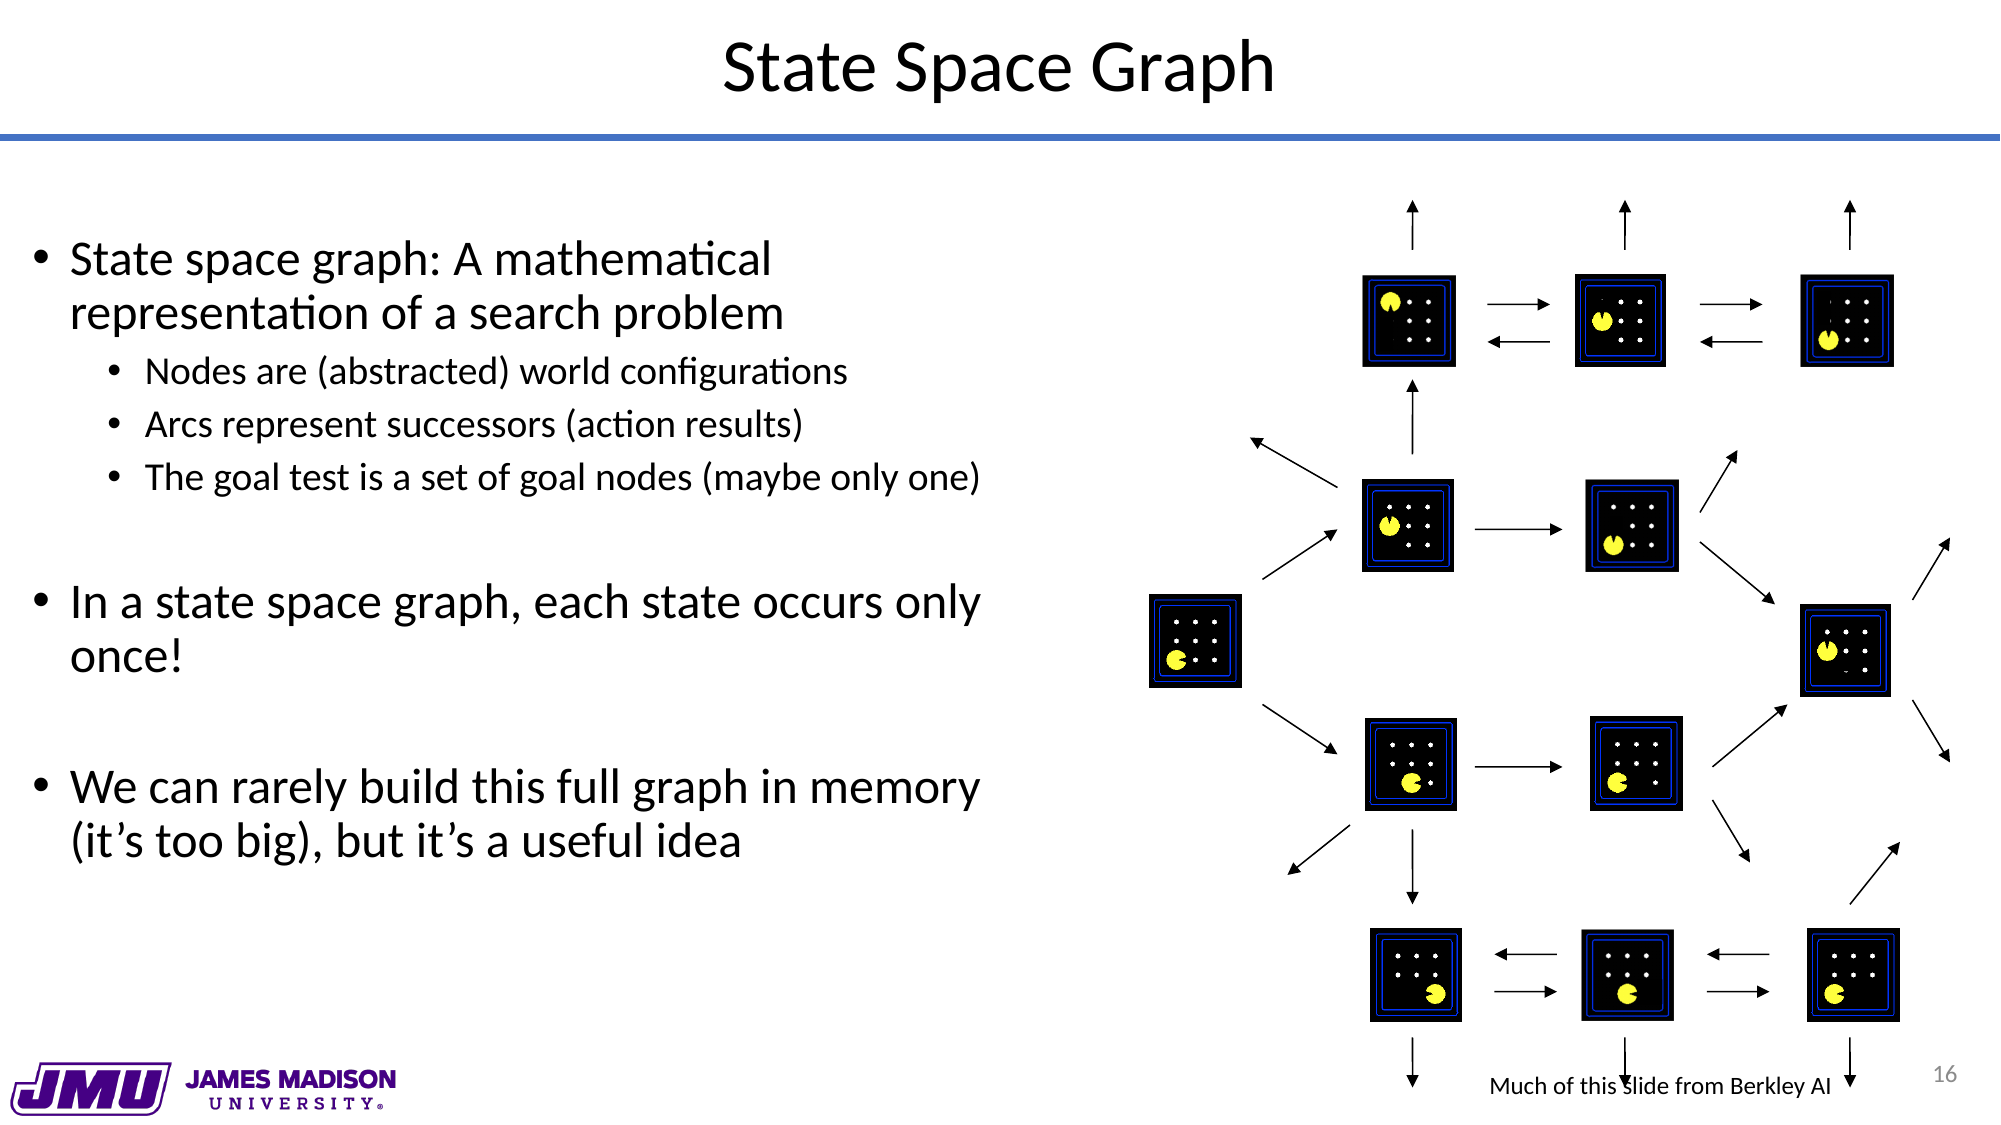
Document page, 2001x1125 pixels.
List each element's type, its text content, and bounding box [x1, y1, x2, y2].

slide_number 16 [1870, 1042, 1973, 1103]
text_box State space graph: A mathematical representation of a search problem Nodes are (abstracted) world configurations Arcs represent successors (action results) The goal test is a set of goal nodes (maybe only one) In a state space graph, each state occurs only once! We can rarely build this full graph in memory (it’s too big), but it’s a useful idea [17, 224, 1055, 968]
title State Space Graph [0, 0, 2000, 134]
picture [0, 1042, 410, 1125]
text_box Much of this slide from Berkley AI [1443, 1088, 1848, 1103]
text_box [1149, 199, 1950, 1088]
